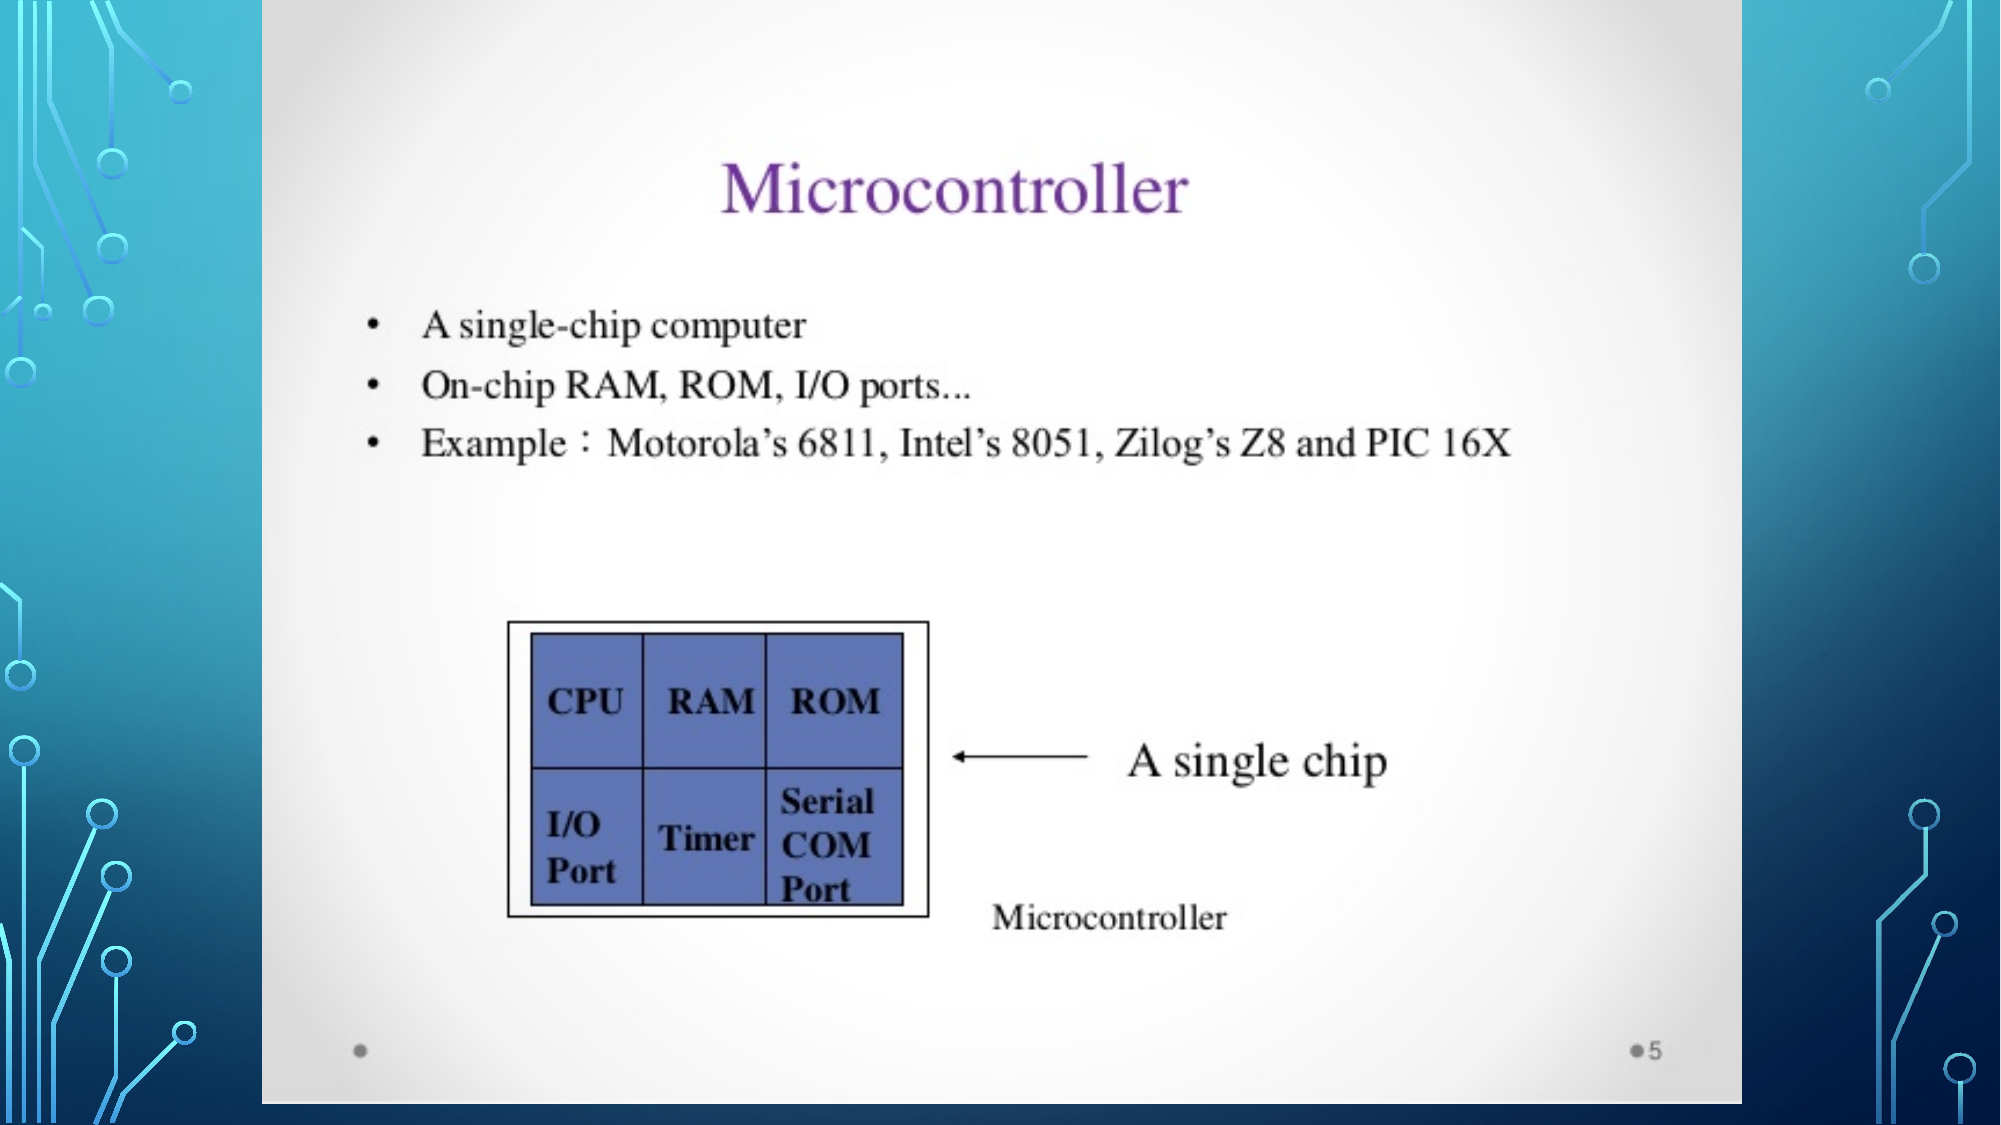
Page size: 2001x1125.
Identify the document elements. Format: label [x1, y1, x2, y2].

picture [262, 0, 1742, 1104]
